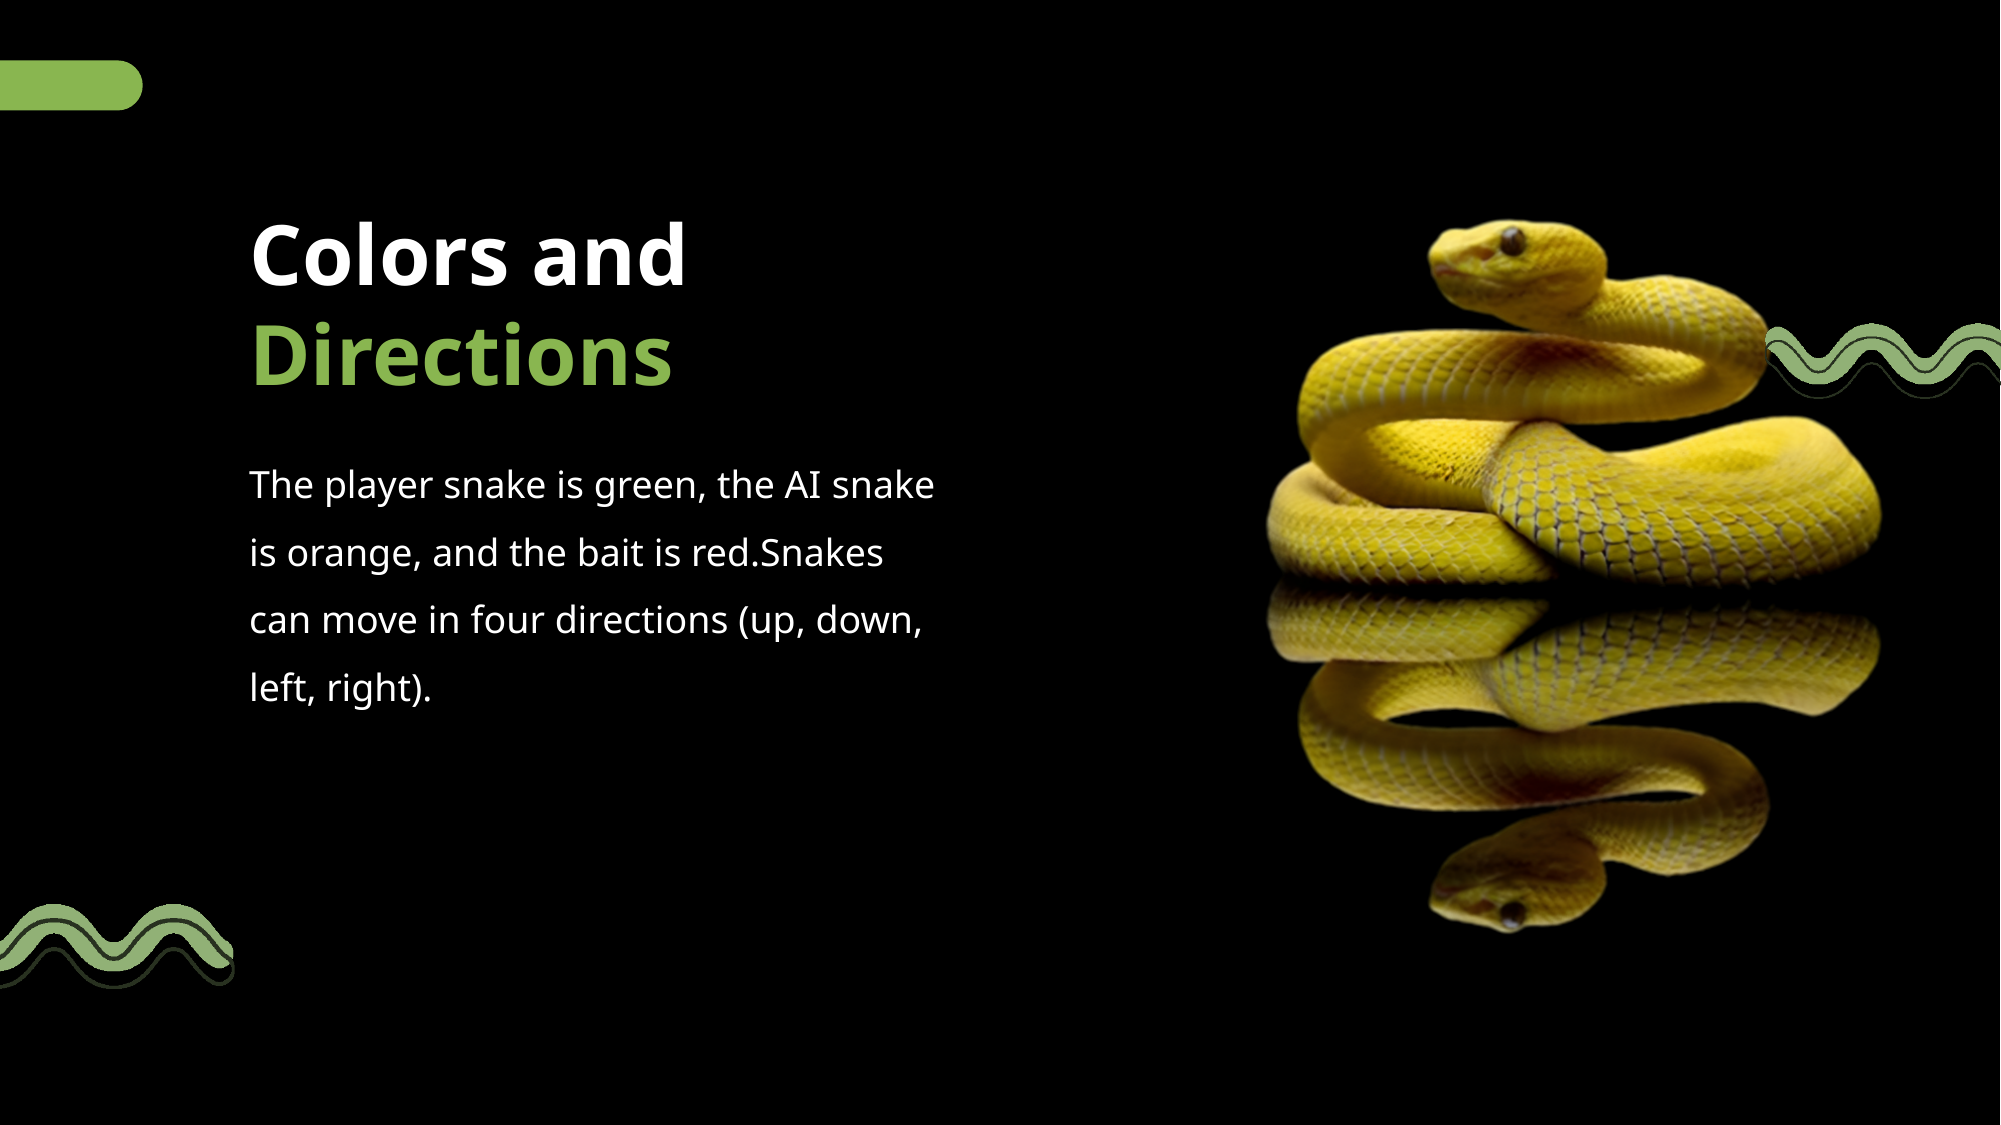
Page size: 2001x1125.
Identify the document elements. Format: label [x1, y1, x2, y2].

picture [1224, 96, 2000, 942]
picture [0, 904, 235, 989]
text_box [234, 195, 1000, 712]
text_box [0, 59, 144, 112]
